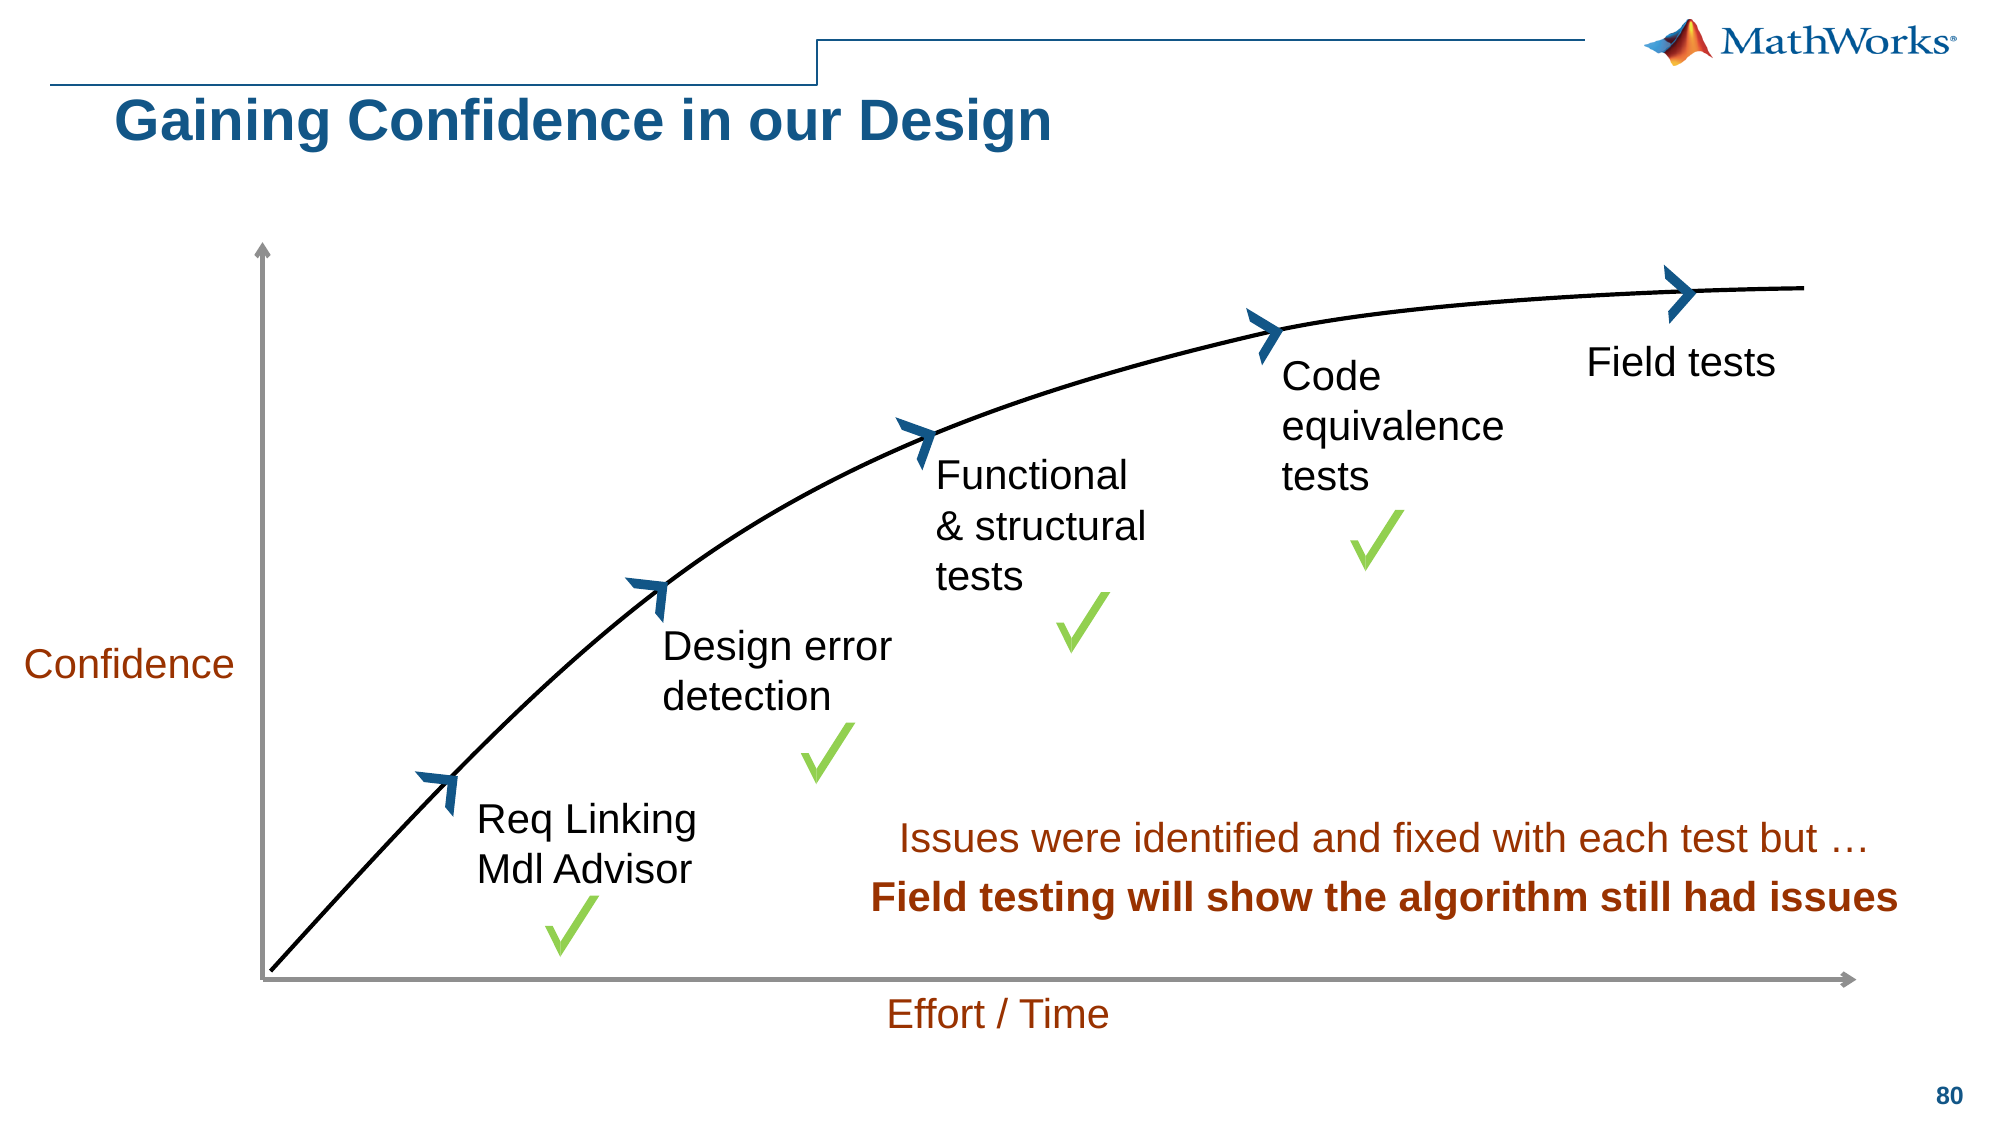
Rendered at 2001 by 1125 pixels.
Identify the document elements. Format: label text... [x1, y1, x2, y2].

text_box [936, 331, 1313, 561]
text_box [1349, 509, 1405, 572]
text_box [800, 722, 856, 785]
text_box Field tests [1571, 327, 1842, 393]
text_box [667, 438, 1050, 683]
text_box [1661, 262, 1699, 326]
text_box [1244, 306, 1286, 368]
picture [1634, 7, 1977, 78]
text_box Confidence [9, 629, 251, 695]
text_box [1280, 286, 1805, 407]
text_box [412, 769, 460, 819]
title Gaining Confidence in our Design [99, 75, 1867, 238]
text_box Code equivalence tests [1266, 341, 1538, 507]
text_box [1055, 591, 1111, 655]
text_box Functional & structural tests [920, 441, 1192, 606]
text_box [268, 593, 795, 973]
text_box Effort / Time [871, 991, 1126, 1045]
text_box Issues were identified and fixed with each test but … Field testing will show the algorithm still had issues [850, 803, 1920, 938]
text_box Req Linking Mdl Advisor [461, 784, 725, 900]
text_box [544, 895, 600, 958]
text_box [622, 575, 670, 625]
text_box [893, 415, 939, 473]
text_box Design error detection [647, 611, 919, 727]
